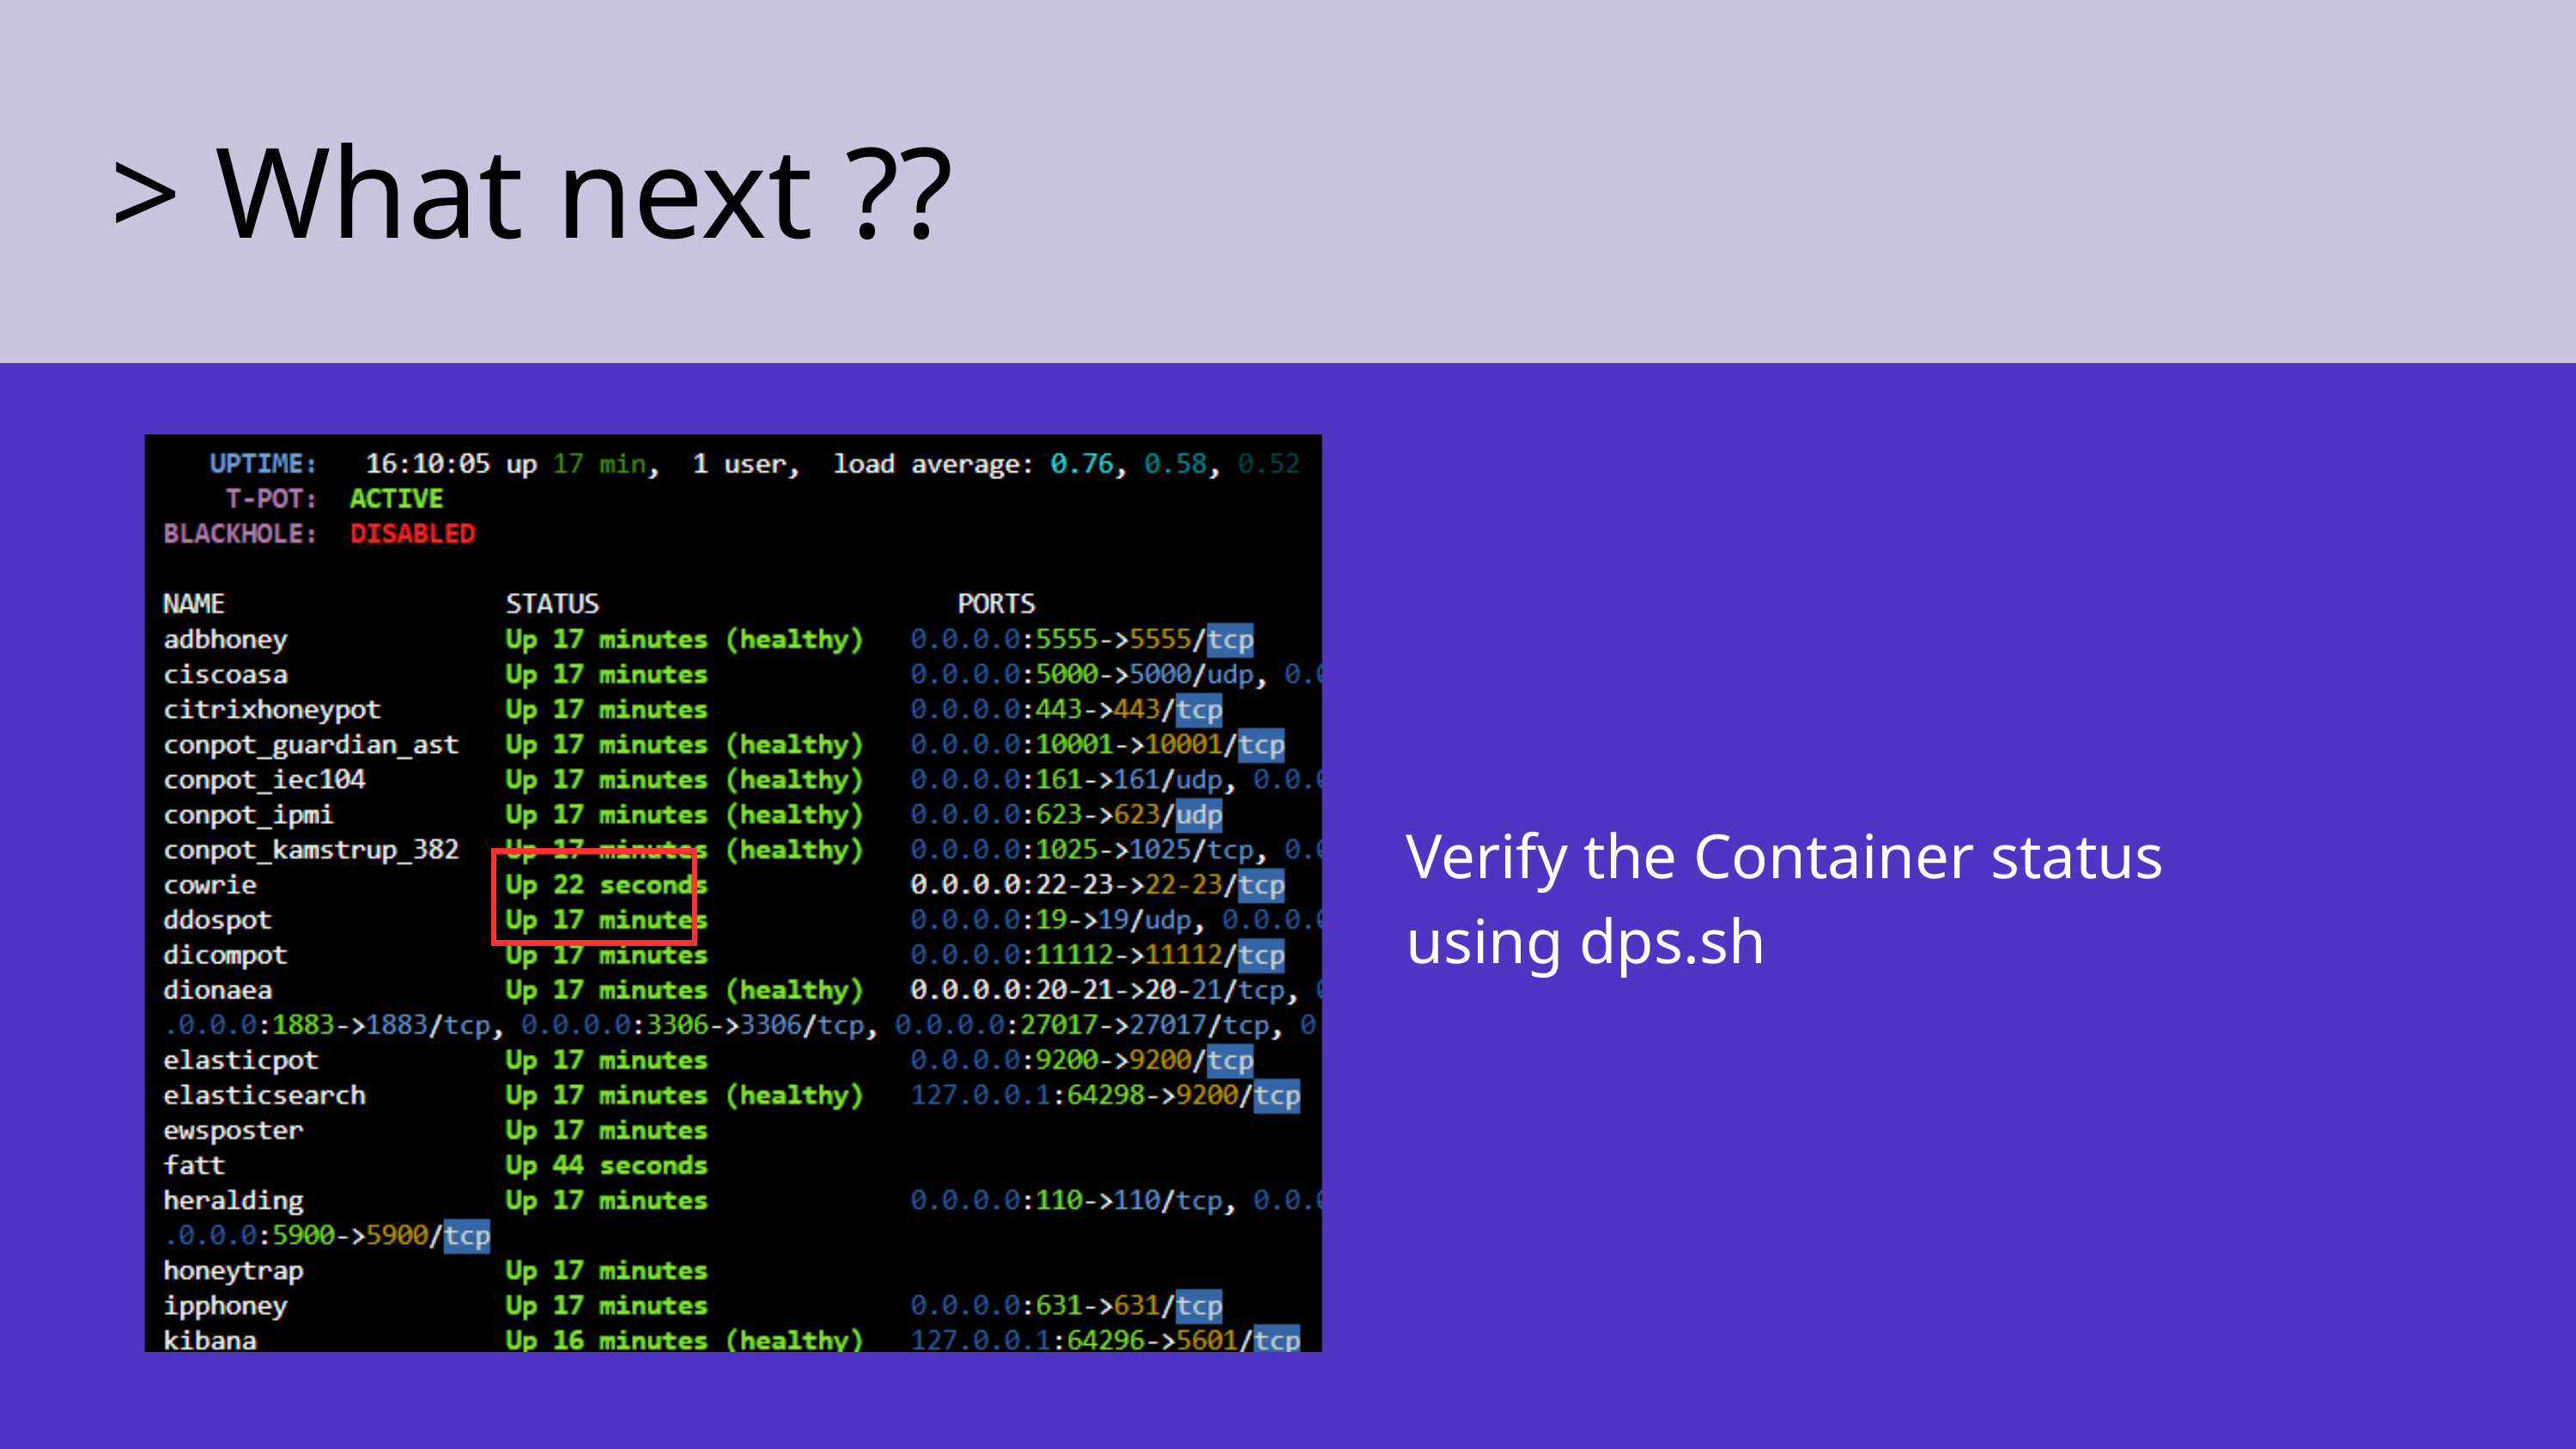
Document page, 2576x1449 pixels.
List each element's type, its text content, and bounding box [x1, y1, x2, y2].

text_box [144, 434, 1322, 1352]
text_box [0, 0, 2576, 363]
text_box Verify the Container status using dps.sh [1406, 805, 2325, 976]
text_box [493, 851, 696, 943]
